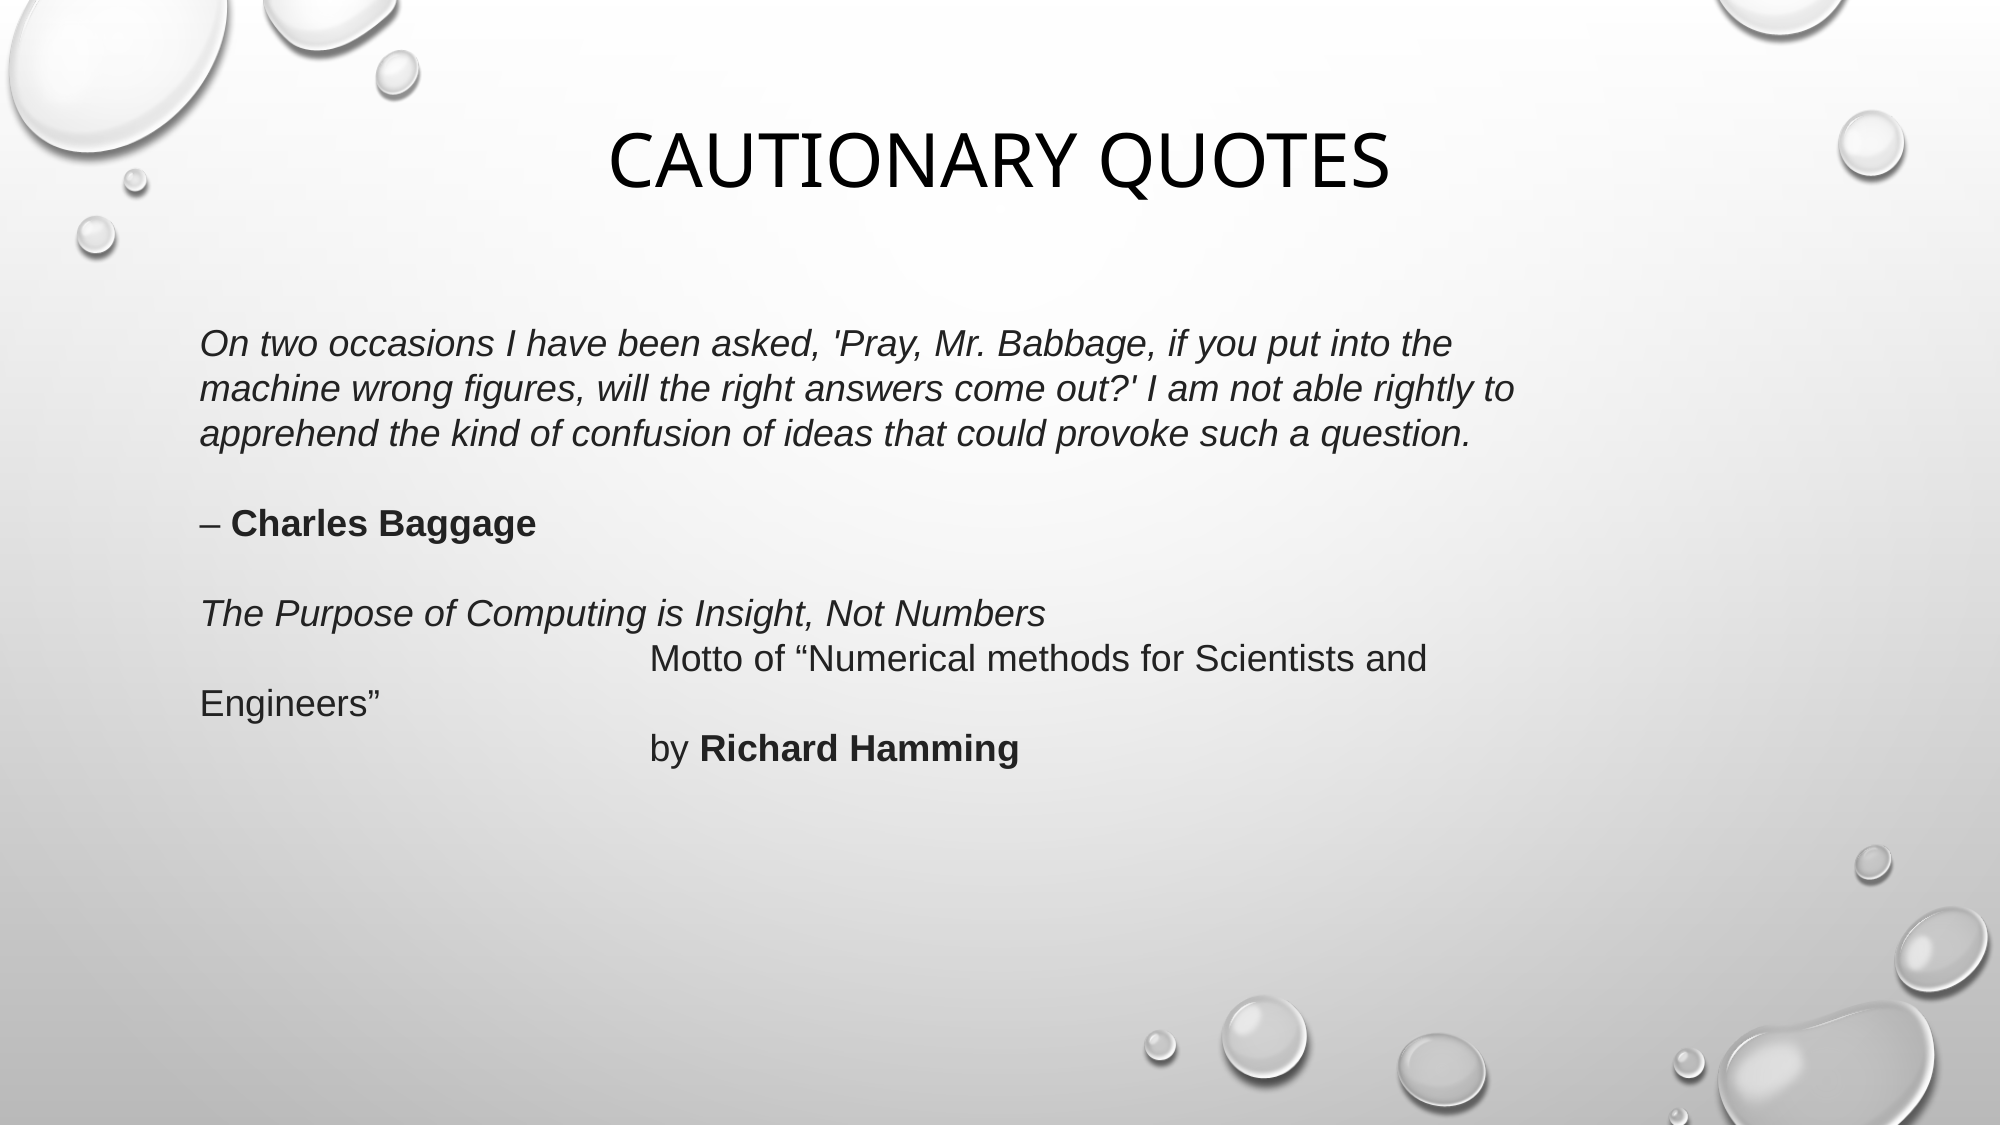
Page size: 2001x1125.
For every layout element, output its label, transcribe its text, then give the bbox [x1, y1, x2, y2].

picture [0, 0, 2000, 1125]
text_box On two occasions I have been asked, 'Pray, Mr. Babbage, if you put into the machine wrong figures, will the right answers come out?' I am not able rightly to apprehend the kind of confusion of ideas that could provoke such a question. – Charles Baggage The Purpose of Computing is Insight, Not Numbers Motto of “Numerical methods for Scientists and Engineers” by Richard Hamming [184, 311, 1582, 777]
title Cautionary Quotes [149, 101, 1851, 226]
